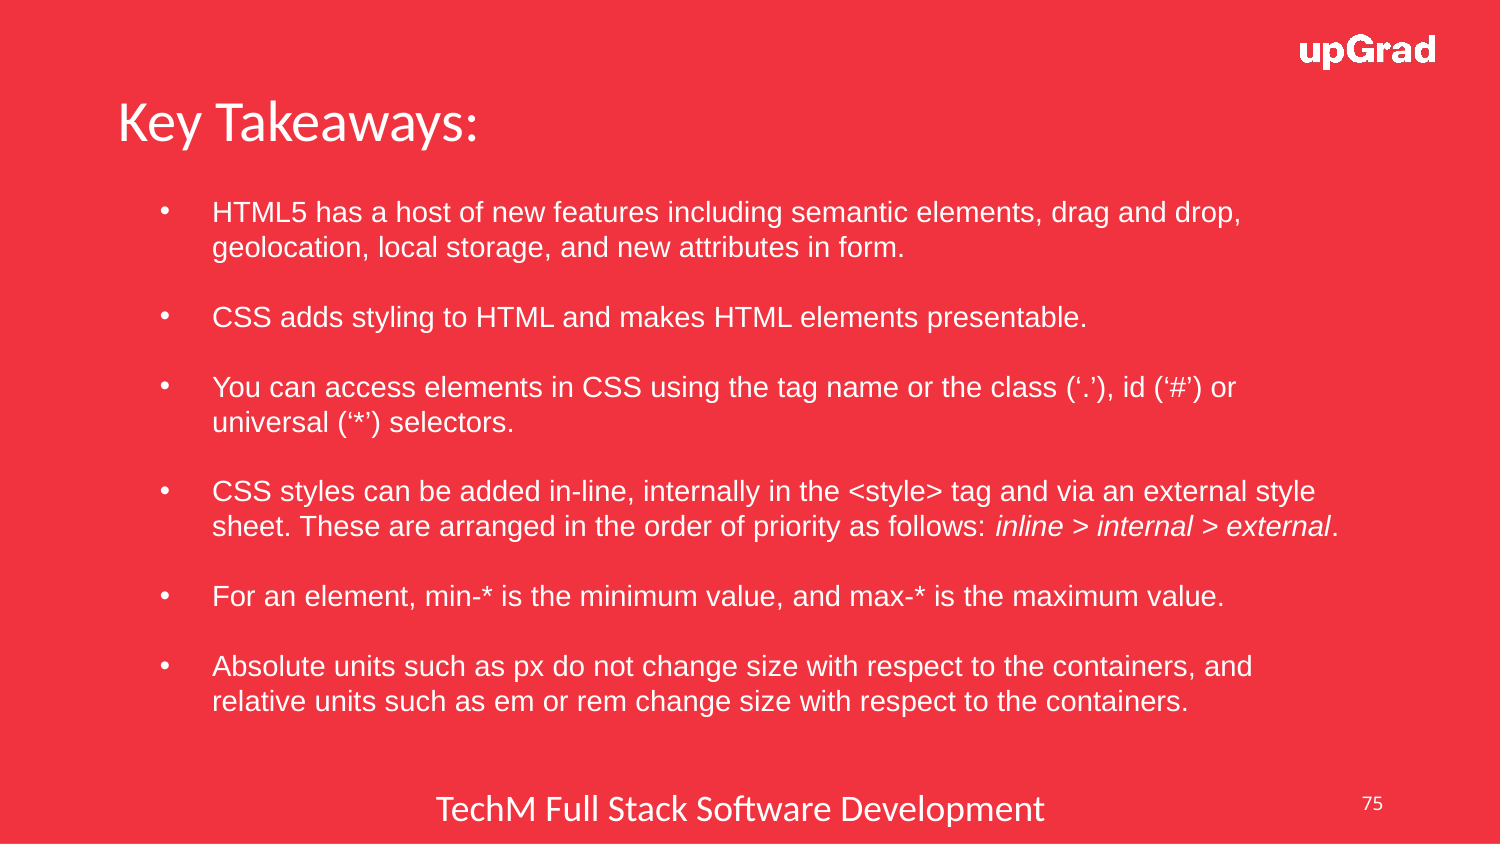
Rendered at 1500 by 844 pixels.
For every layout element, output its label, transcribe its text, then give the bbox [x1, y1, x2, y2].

footer TechM Full Stack Software Development [420, 782, 1092, 827]
text_box HTML5 has a host of new features including semantic elements, drag and drop, geolocation, local storage, and new attributes in form. CSS adds styling to HTML and makes HTML elements presentable. You can access elements in CSS using the tag name or the class (‘.’), id (‘#’) or universal (‘*’) selectors. CSS styles can be added in-line, internally in the <style> tag and via an external style sheet. These are arranged in the order of priority as follows: inline > internal > external. For an element, min-* is the minimum value, and max-* is the maximum value. Absolute units such as px do not change size with respect to the containers, and relative units such as em or rem change size with respect to the containers. [122, 178, 1363, 770]
slide_number 75 [1092, 782, 1399, 827]
picture [1300, 34, 1435, 70]
text_box Key Takeaways: [103, 75, 1028, 231]
